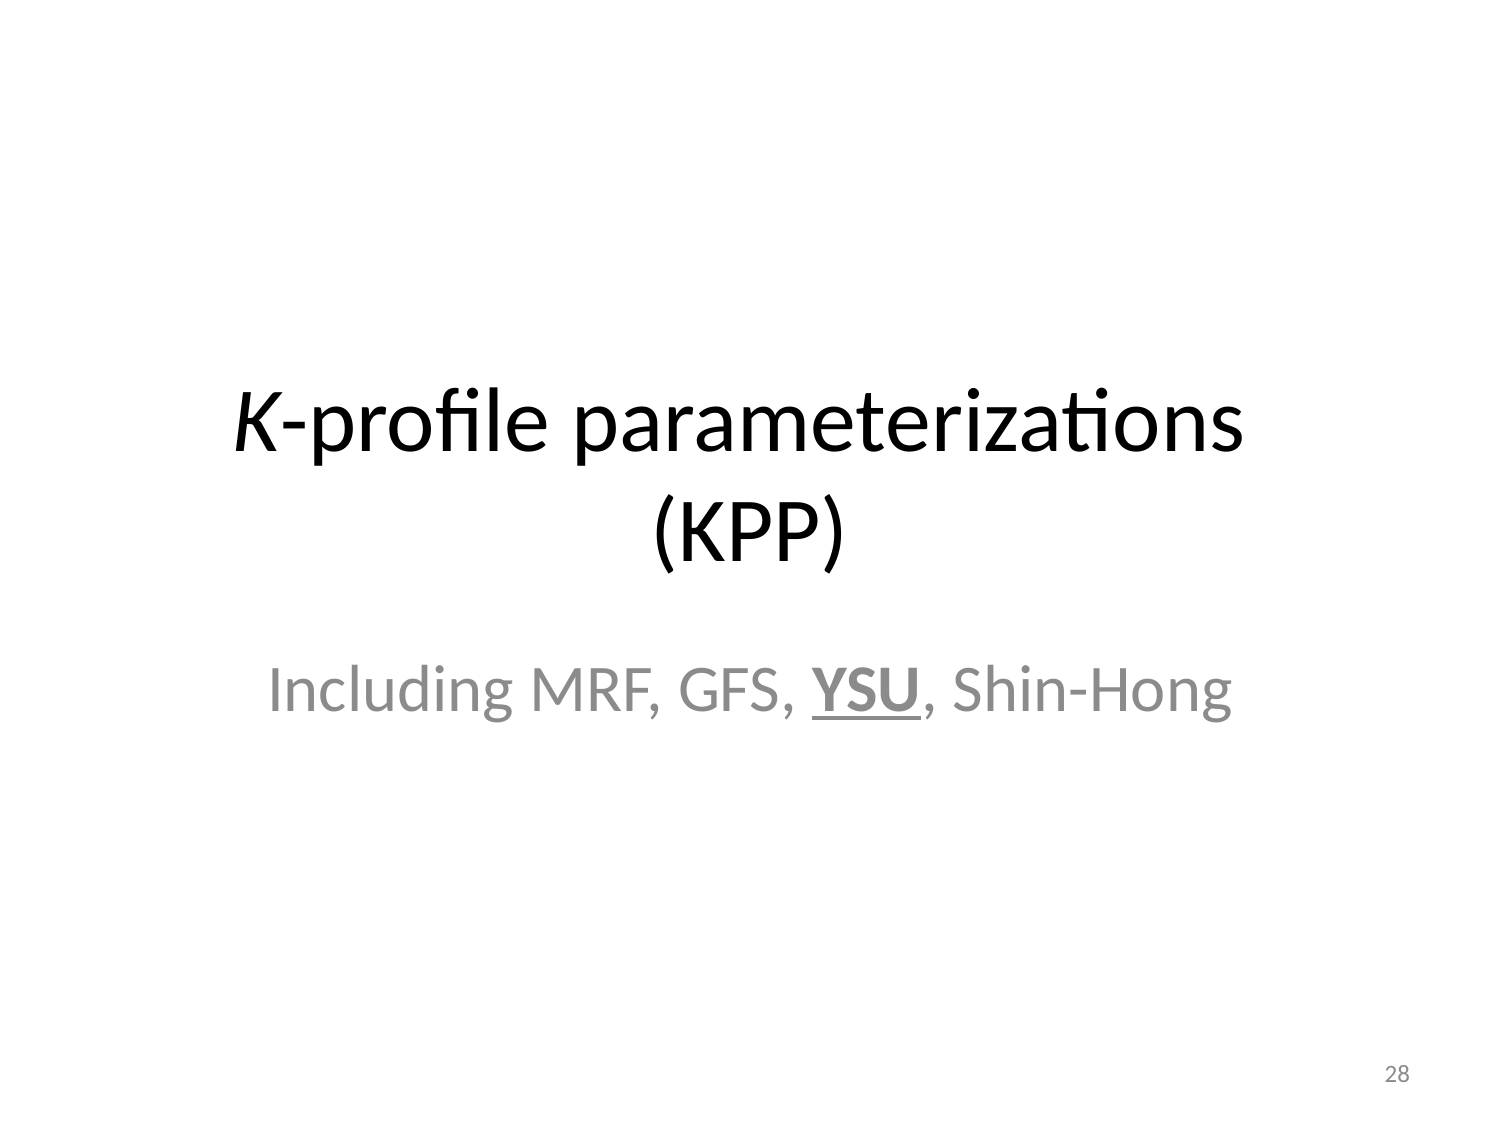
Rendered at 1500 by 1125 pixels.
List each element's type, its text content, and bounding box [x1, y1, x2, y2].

slide_number 28 [1074, 1042, 1425, 1103]
subtitle Including MRF, GFS, YSU, Shin-Hong [225, 637, 1275, 925]
title K-profile parameterizations (KPP) [112, 349, 1388, 591]
